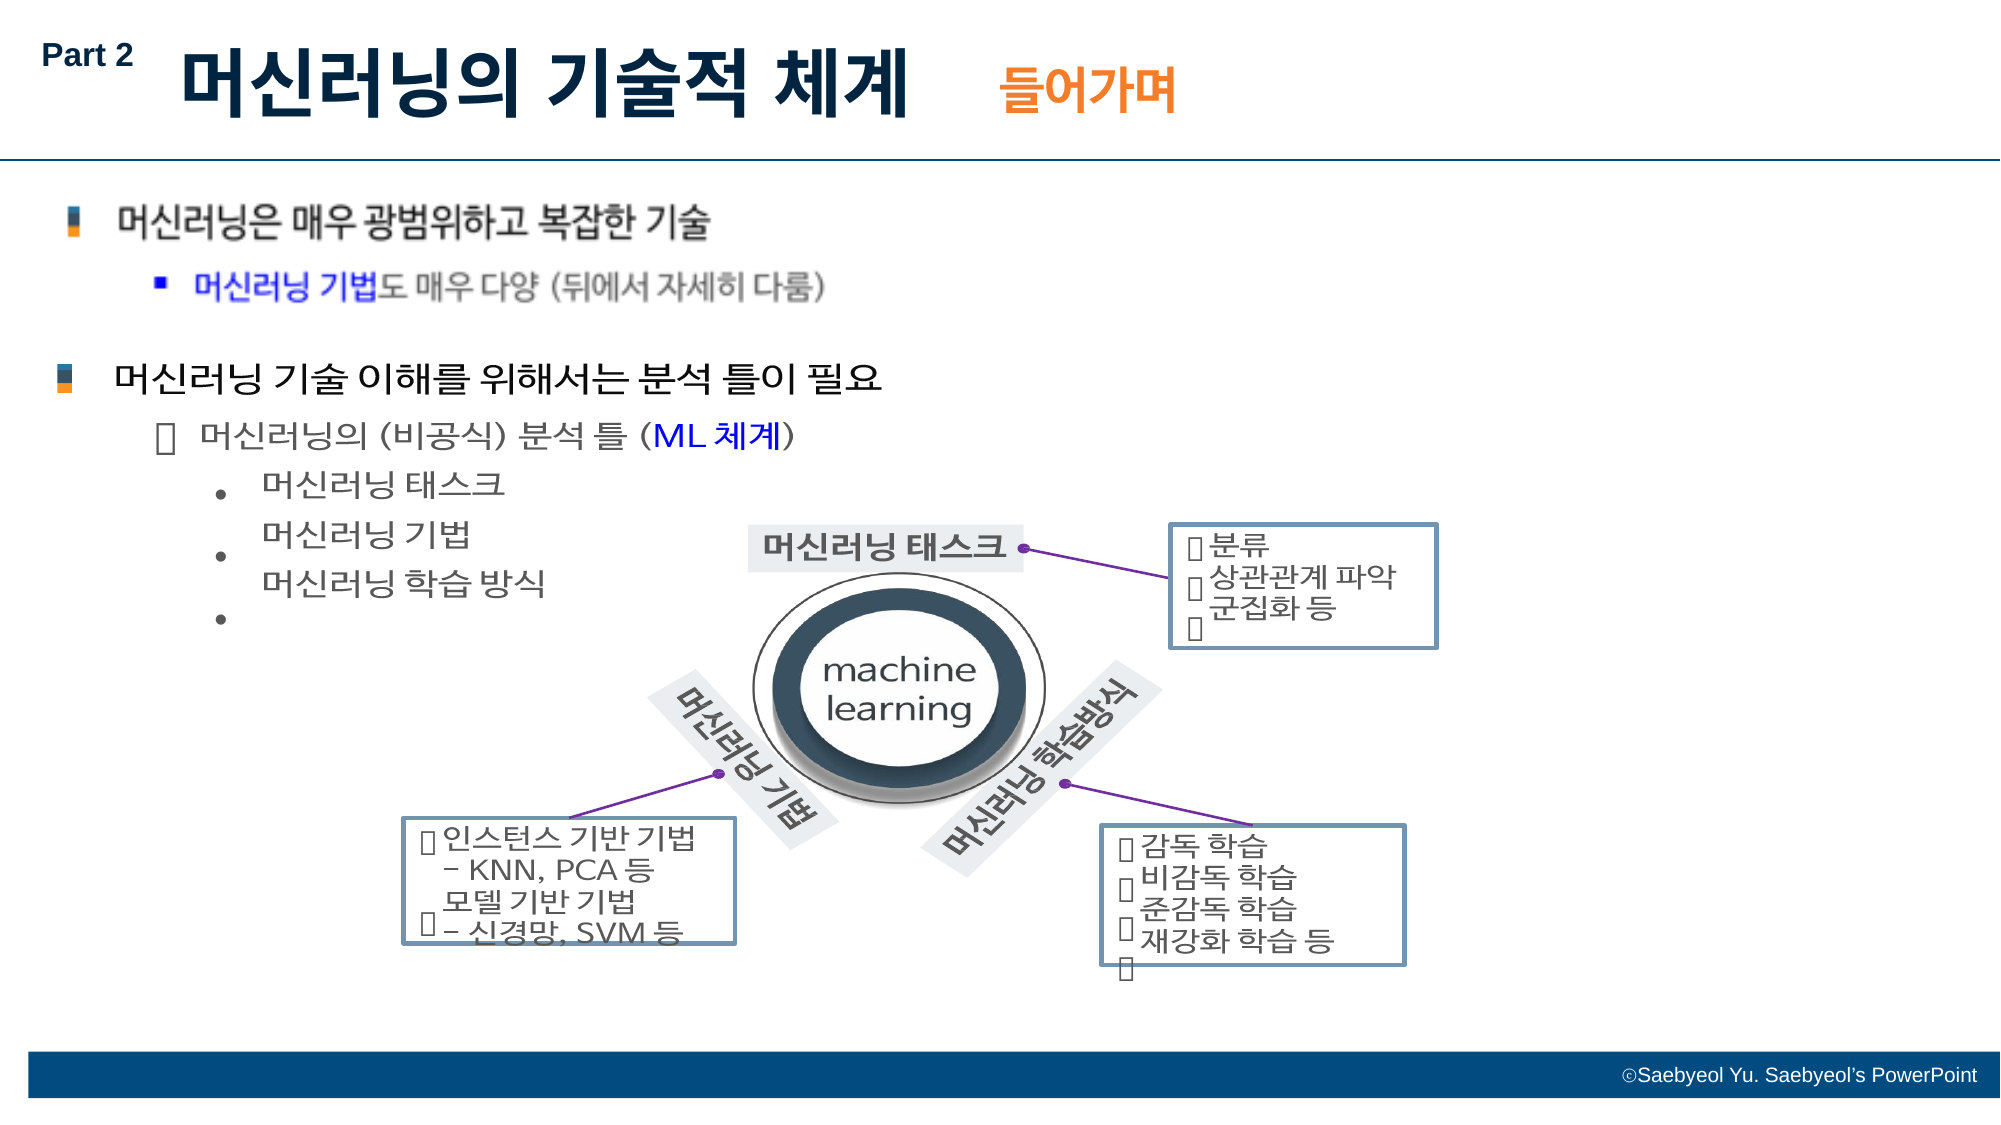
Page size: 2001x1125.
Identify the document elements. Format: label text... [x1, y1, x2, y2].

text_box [57, 361, 1437, 965]
text_box Part 2 [26, 26, 165, 81]
text_box [999, 63, 1223, 121]
text_box 머신러닝의 기술적 체계 [165, 28, 1485, 134]
picture [57, 193, 893, 329]
